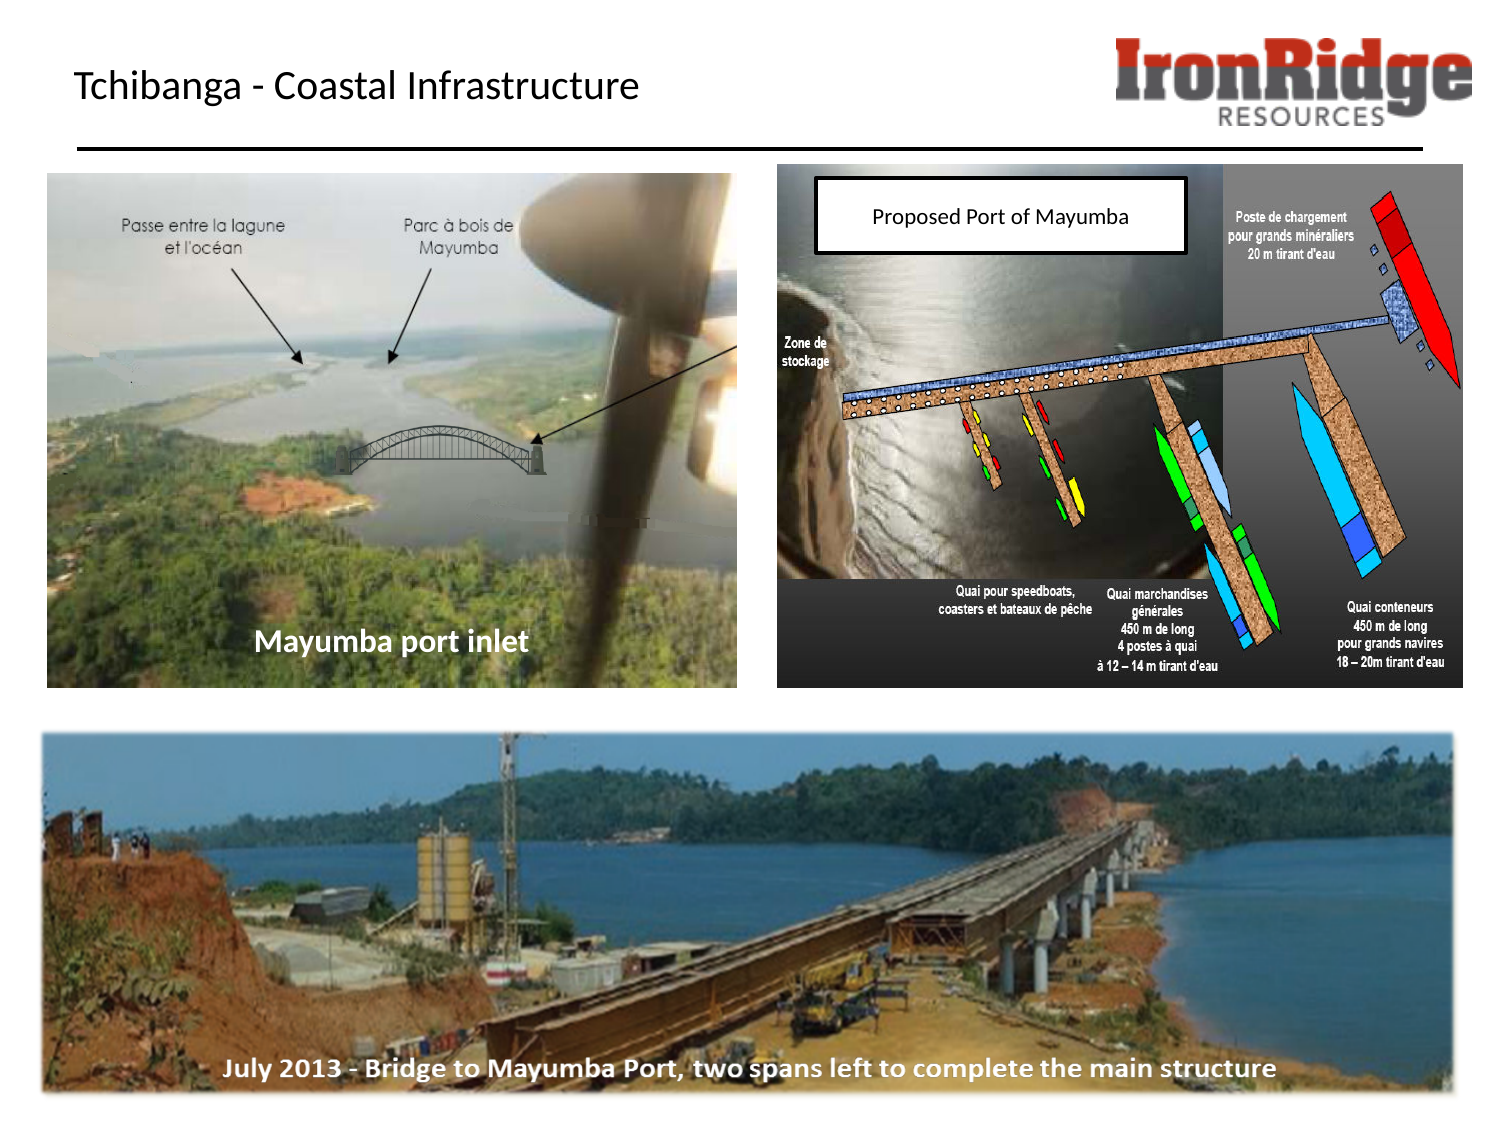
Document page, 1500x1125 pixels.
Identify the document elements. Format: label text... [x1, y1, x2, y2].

picture [46, 173, 737, 688]
picture [777, 164, 1463, 688]
picture [37, 726, 1463, 1105]
text_box Tchibanga - Coastal Infrastructure [0, 4, 1500, 163]
